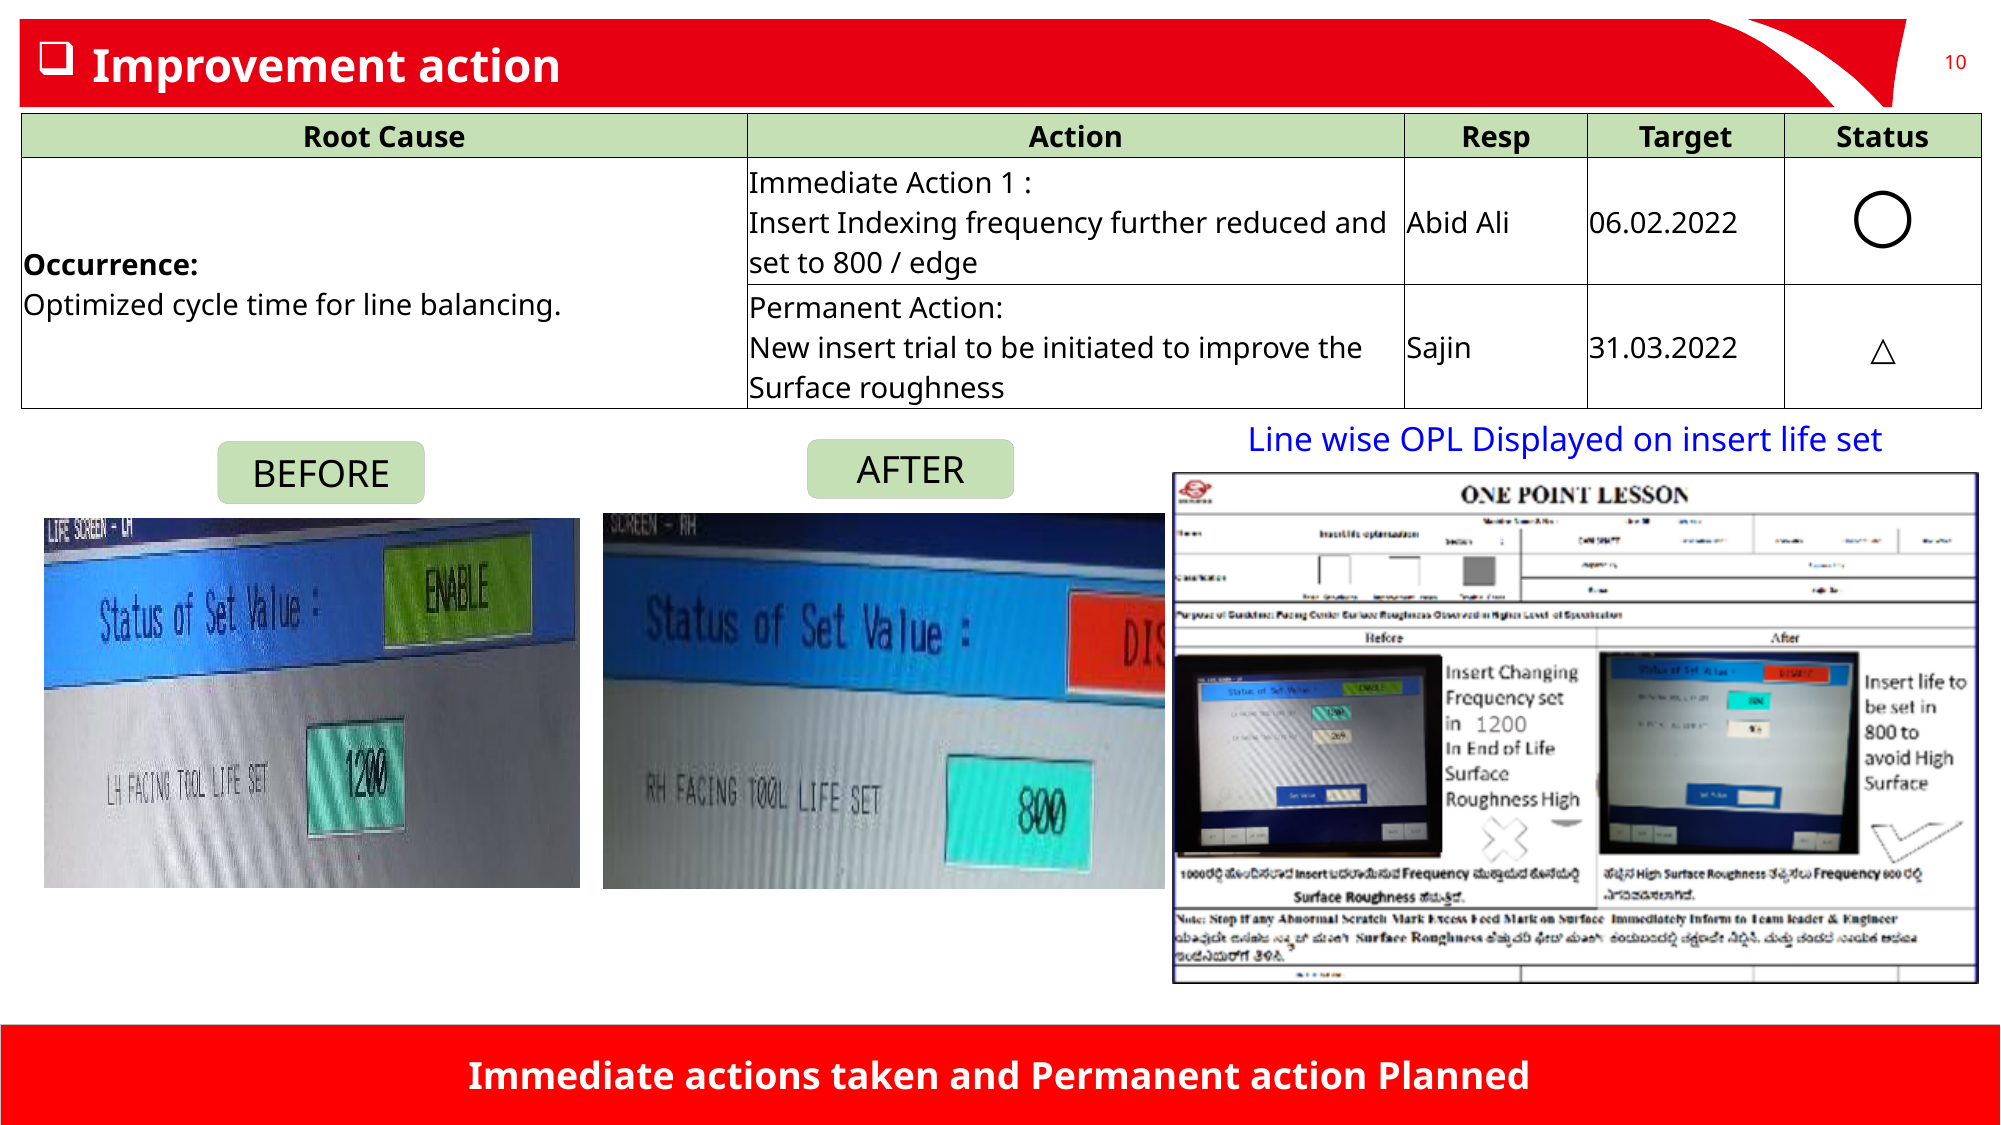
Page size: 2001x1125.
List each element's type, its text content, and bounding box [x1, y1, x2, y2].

table_cell 31.03.2022 [1588, 285, 1784, 406]
table_cell Permanent Action: New insert trial to be initiated to improve the Surface roughness [748, 285, 1404, 408]
table_header Resp [1405, 114, 1587, 157]
table_header Root Cause [22, 114, 747, 157]
table_header Target [1588, 114, 1784, 157]
table_cell Sajin [1405, 285, 1587, 406]
table_cell Abid Ali [1405, 158, 1587, 284]
table_cell △ [1785, 285, 1981, 408]
table_cell Immediate Action 1 : Insert Indexing frequency further reduced and set to 800 / edge [748, 158, 1404, 284]
picture [603, 513, 1165, 889]
table_header Action [748, 114, 1404, 157]
title Improvement action [21, 21, 1848, 114]
text_box Immediate actions taken and Permanent action Planned [0, 1023, 2000, 1125]
picture [44, 518, 580, 889]
picture [1172, 472, 1979, 984]
table_header Status [1785, 114, 1981, 157]
table_cell ○ [1785, 158, 1981, 284]
slide_number 10 [1865, 33, 1982, 94]
text_box Line wise OPL Displayed on insert life set [1208, 406, 1924, 469]
text_box BEFORE [216, 440, 426, 505]
table_cell Occurrence: Optimized cycle time for line balancing. [22, 158, 747, 408]
text_box AFTER [806, 438, 1016, 500]
table_cell 06.02.2022 [1588, 158, 1784, 284]
